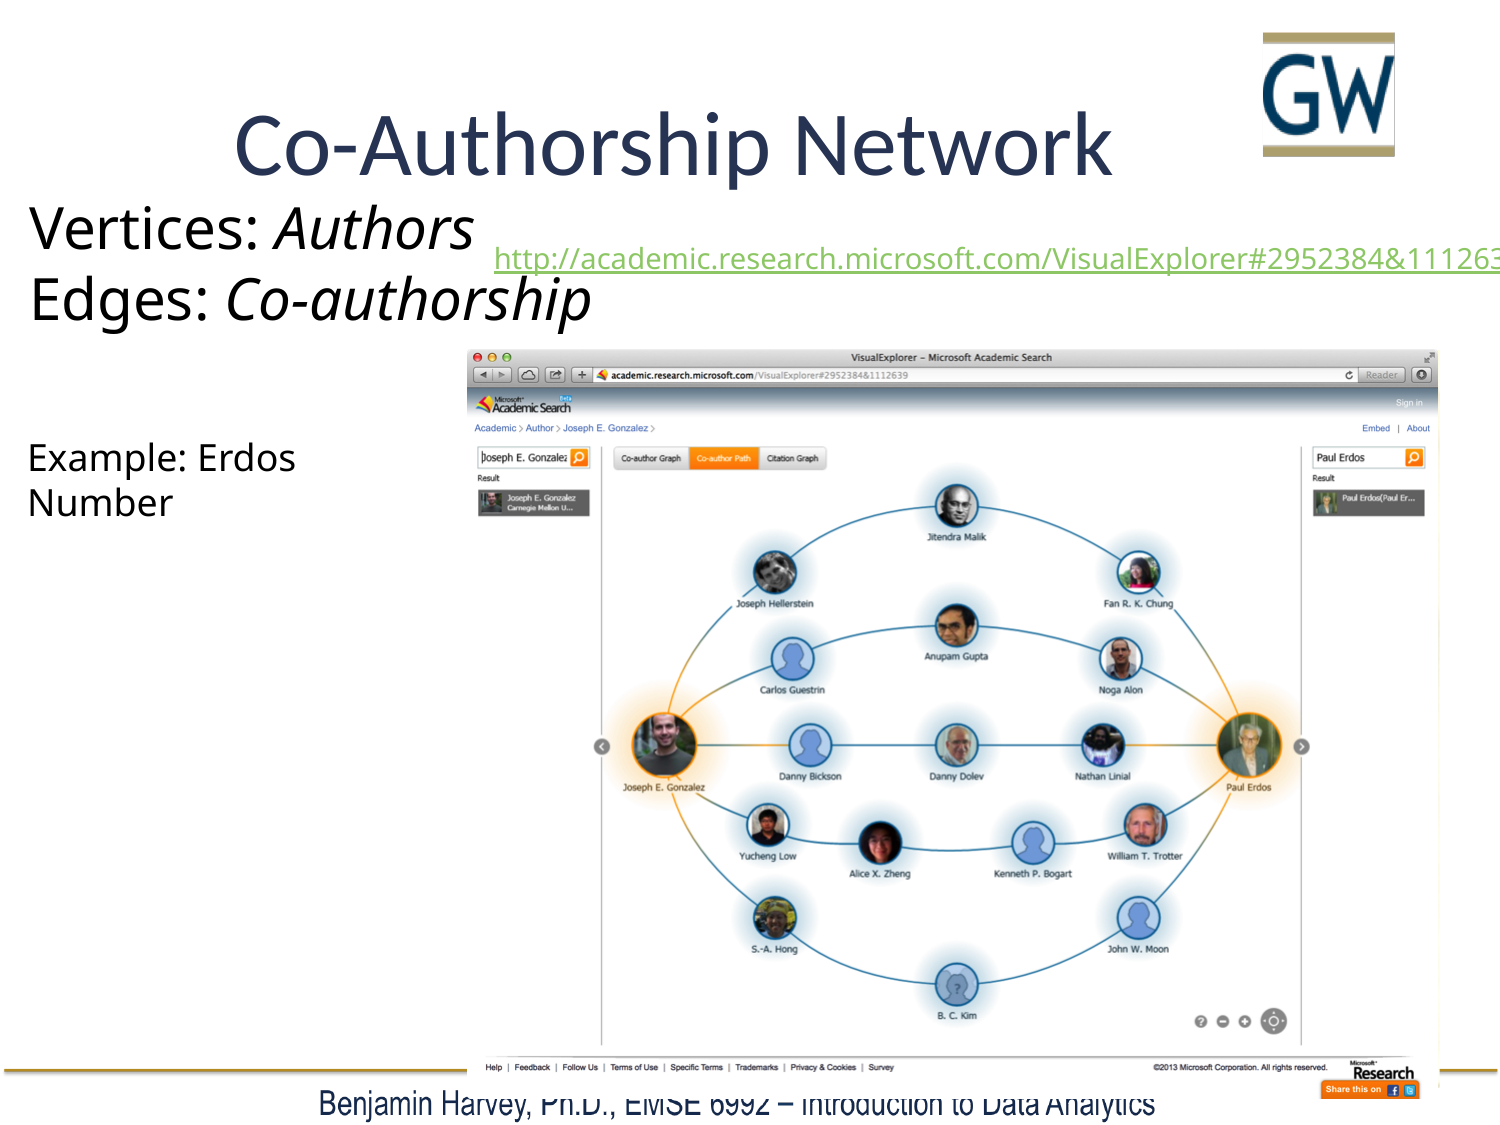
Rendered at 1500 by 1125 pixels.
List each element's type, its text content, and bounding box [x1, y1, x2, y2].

picture [0, 233, 1500, 1125]
text_box Vertices: Authors Edges: Co-authorship [14, 184, 609, 339]
picture [0, 0, 1500, 232]
title Co-Authorship Network [0, 45, 1350, 233]
text_box http://academic.research.microsoft.com/VisualExplorer#2952384&1112639 [478, 232, 1500, 288]
text_box Example: Erdos Number [12, 426, 425, 532]
